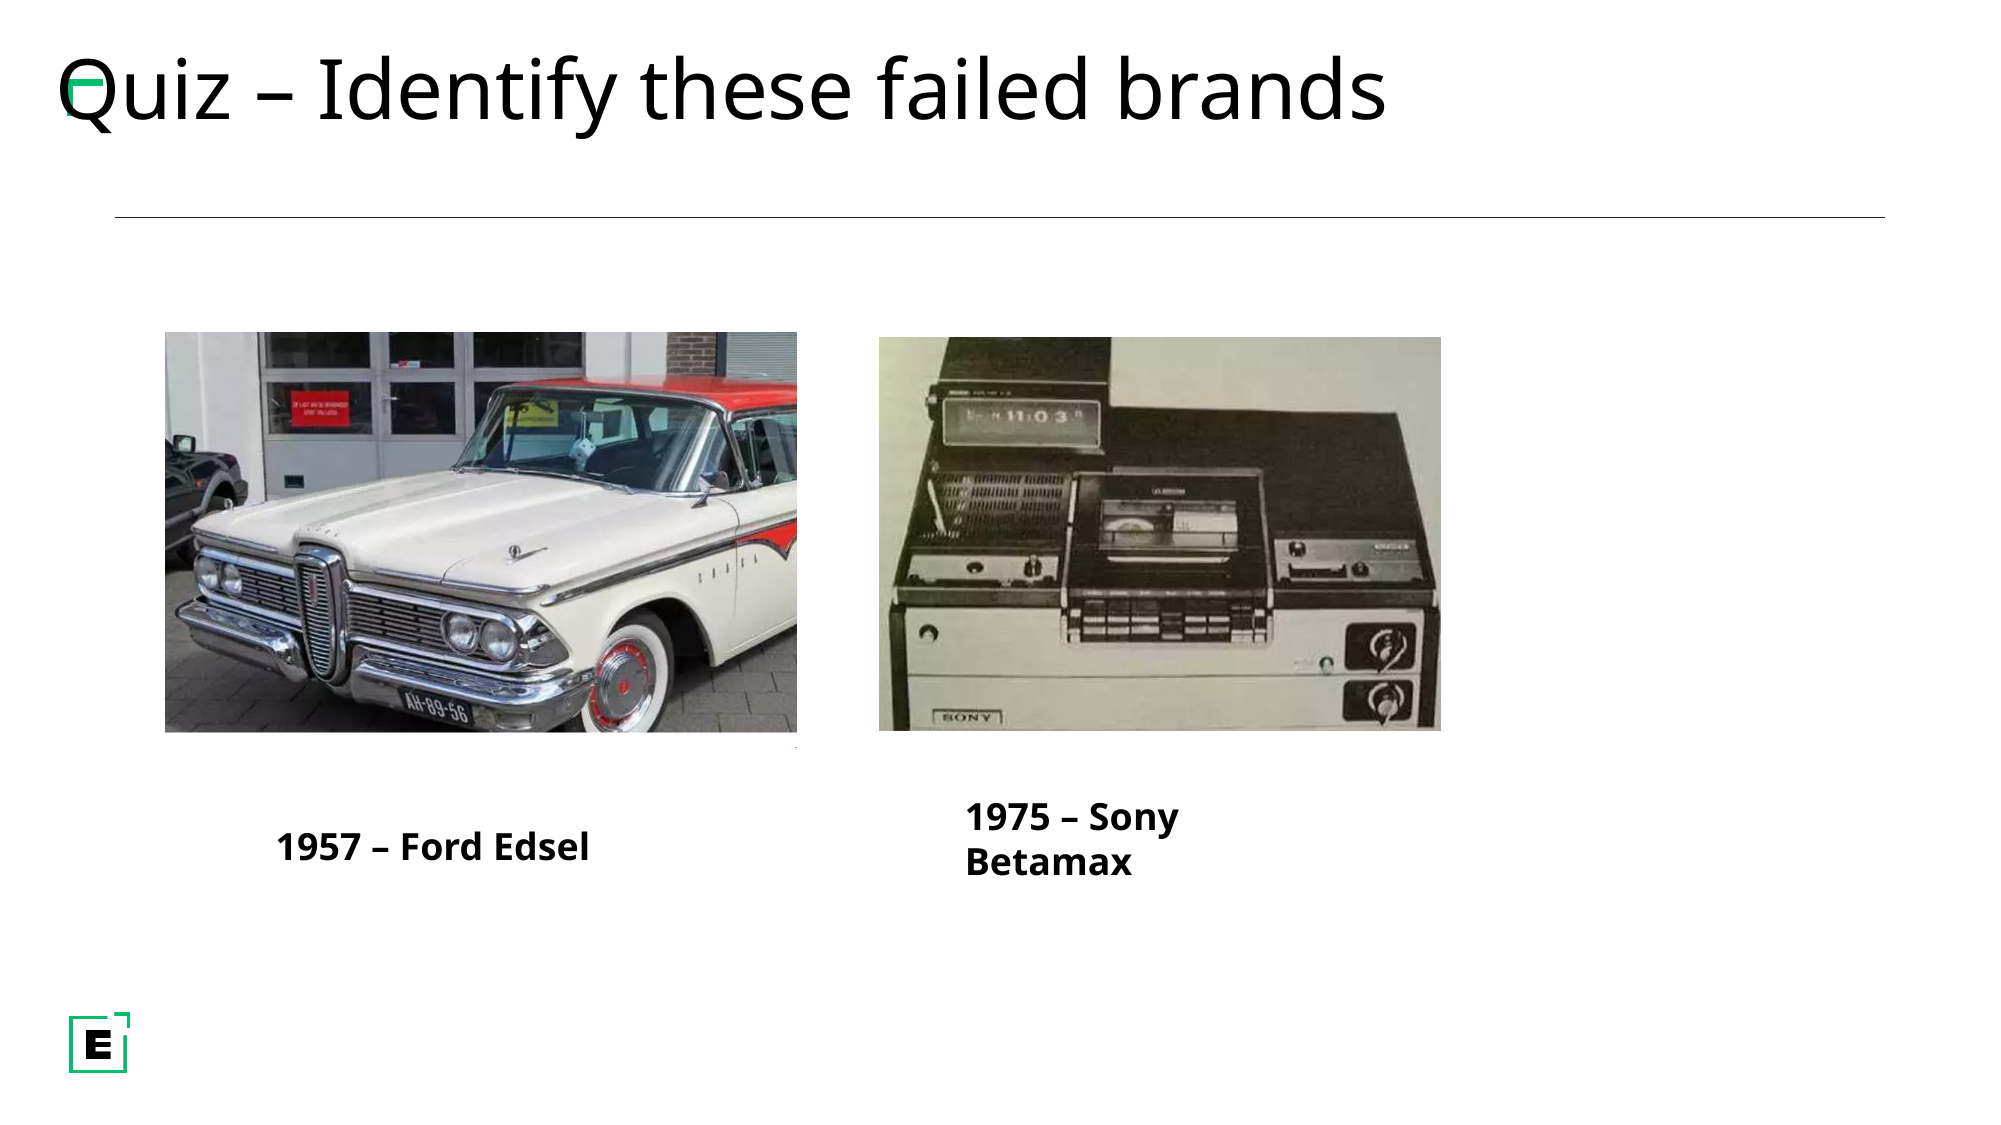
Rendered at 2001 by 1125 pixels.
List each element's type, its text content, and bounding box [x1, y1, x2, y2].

text_box Quiz – Identify these failed brands [40, 28, 1969, 144]
picture [162, 329, 797, 748]
text_box 1957 – Ford Edsel [260, 815, 681, 876]
text_box 1975 – Sony Betamax [950, 785, 1370, 891]
picture [69, 1012, 130, 1073]
picture [879, 337, 1441, 731]
